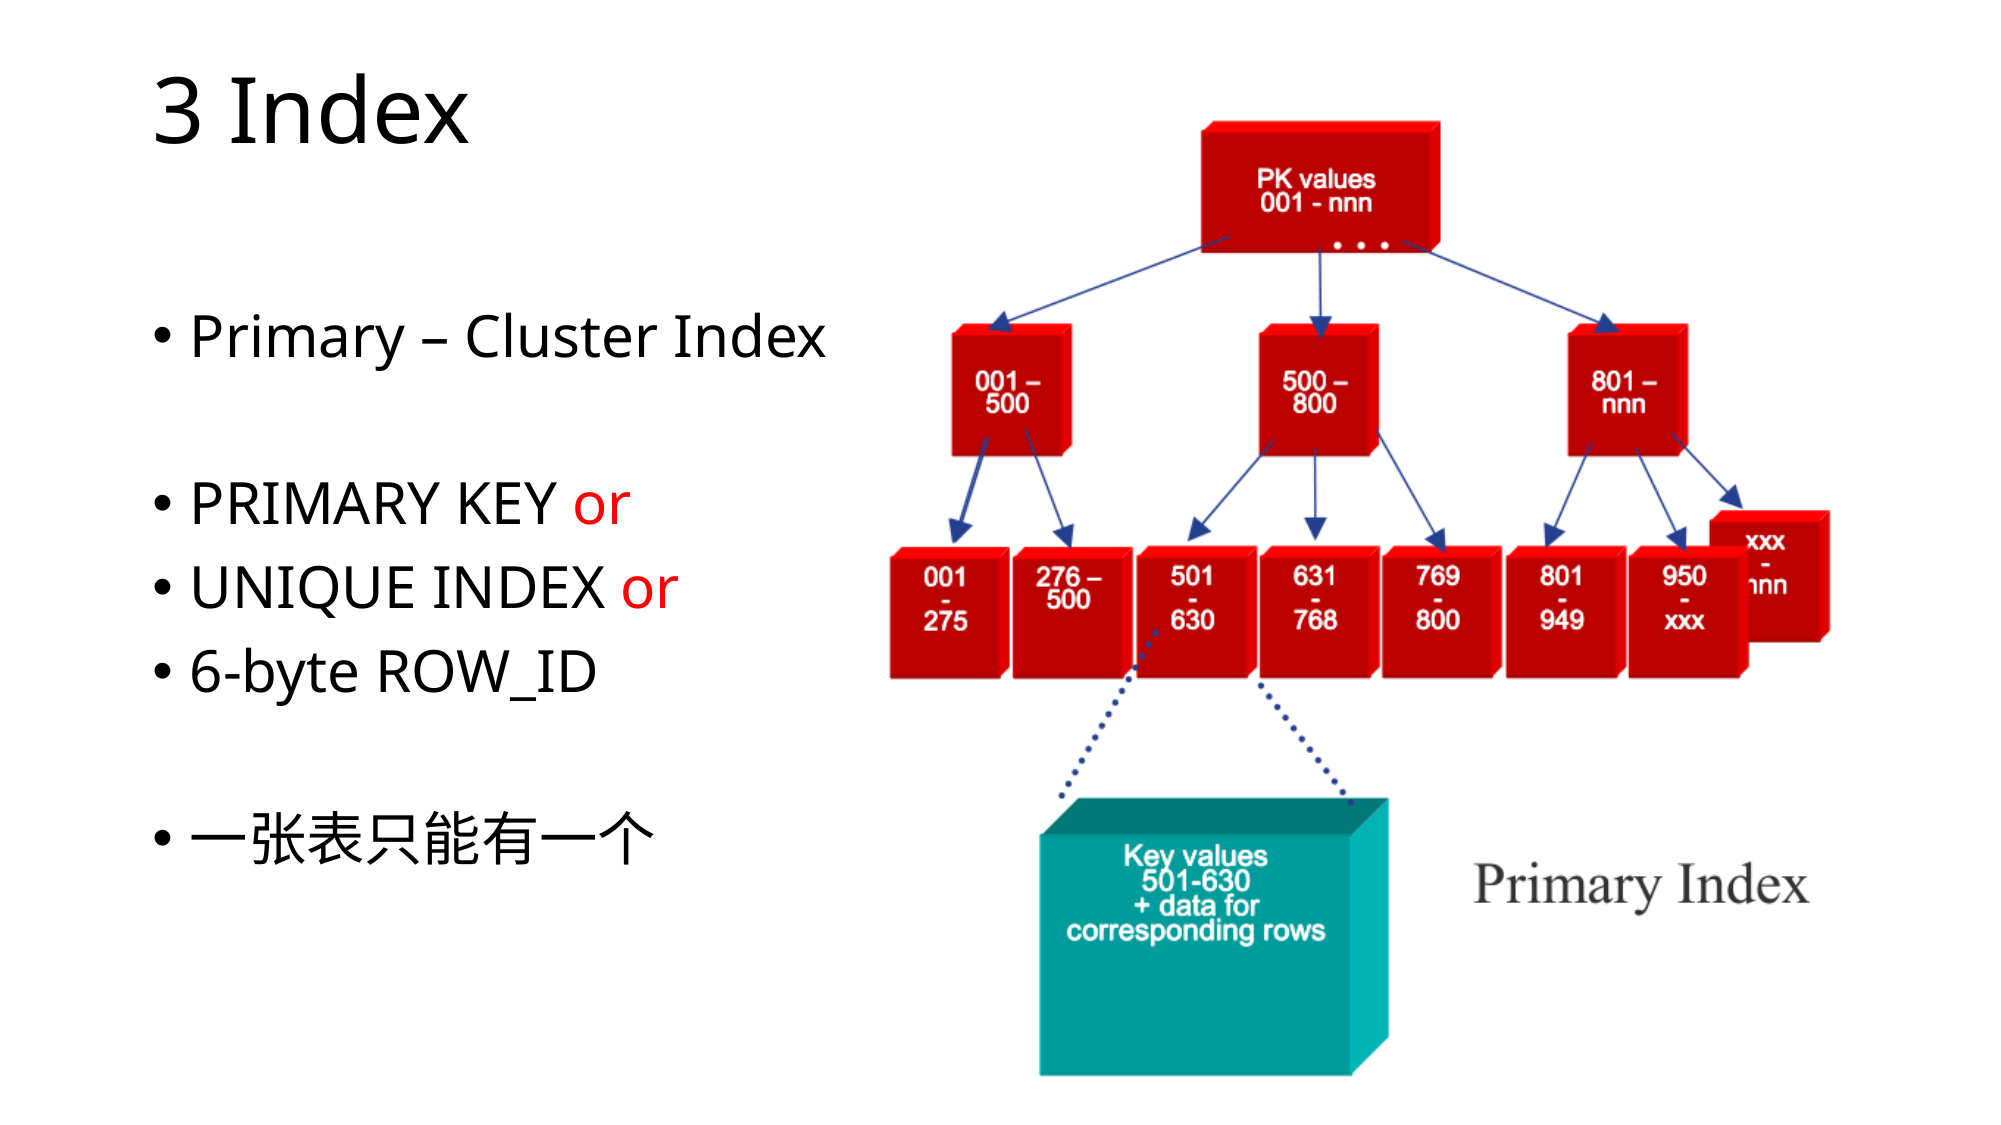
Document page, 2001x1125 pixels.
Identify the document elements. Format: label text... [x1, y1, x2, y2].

picture [885, 59, 1879, 1125]
list Primary – Cluster Index PRIMARY KEY or UNIQUE INDEX or 6-byte ROW_ID 一张表只能有一个 [137, 299, 885, 1014]
title 3 Index [137, 59, 885, 278]
